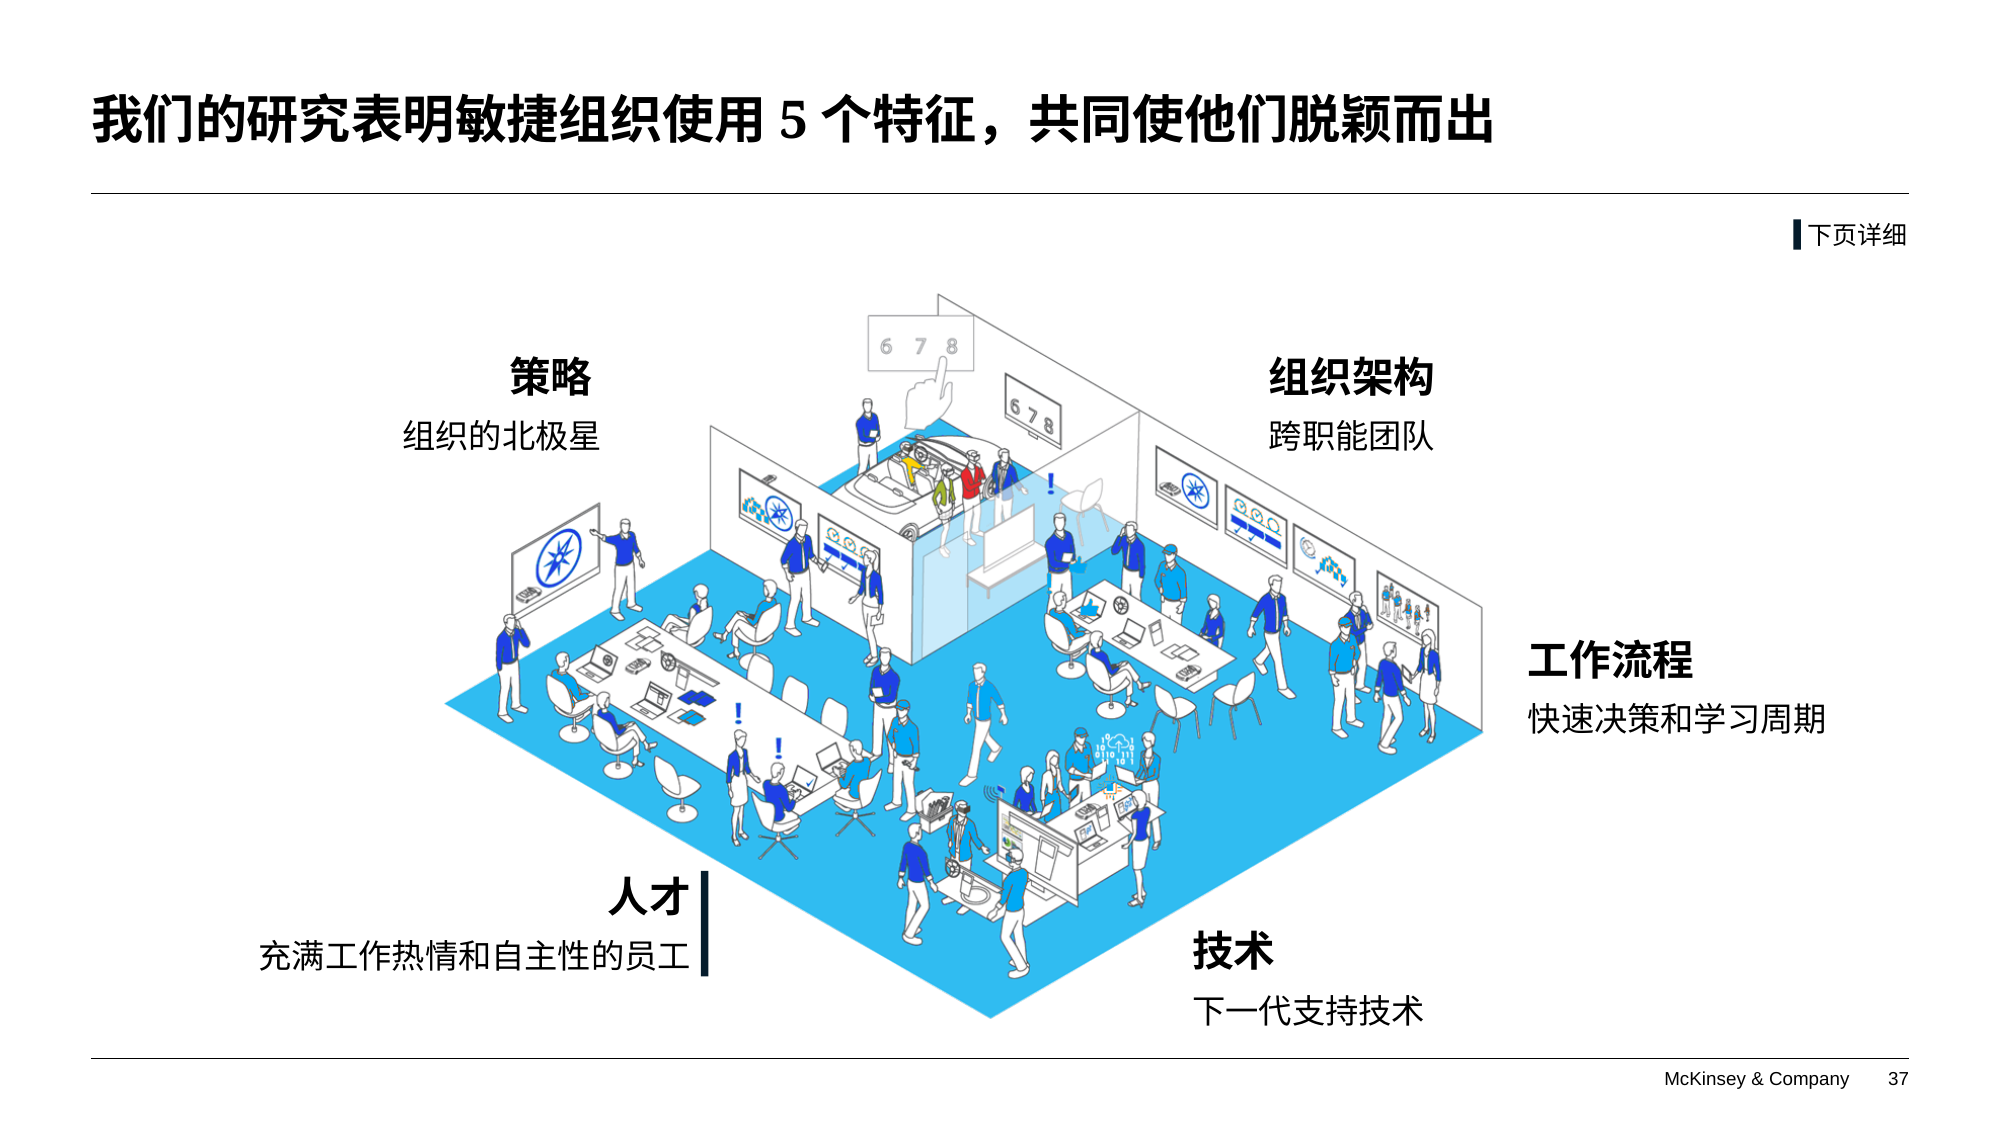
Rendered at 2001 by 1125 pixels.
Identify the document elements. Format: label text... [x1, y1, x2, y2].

text_box 策略 组织的北极星 [402, 350, 420, 456]
text_box 人才 充满工作热情和自主性的员工 [253, 870, 420, 977]
title 我们的研究表明敏捷组织使用5个特征，共同使他们脱颖而出 [91, 0, 1909, 150]
text_box 下页详细 [1807, 219, 1909, 250]
text_box [1792, 218, 1802, 250]
text_box 工作流程 快速决策和学习周期 [1527, 633, 1828, 739]
picture [420, 274, 1496, 1048]
